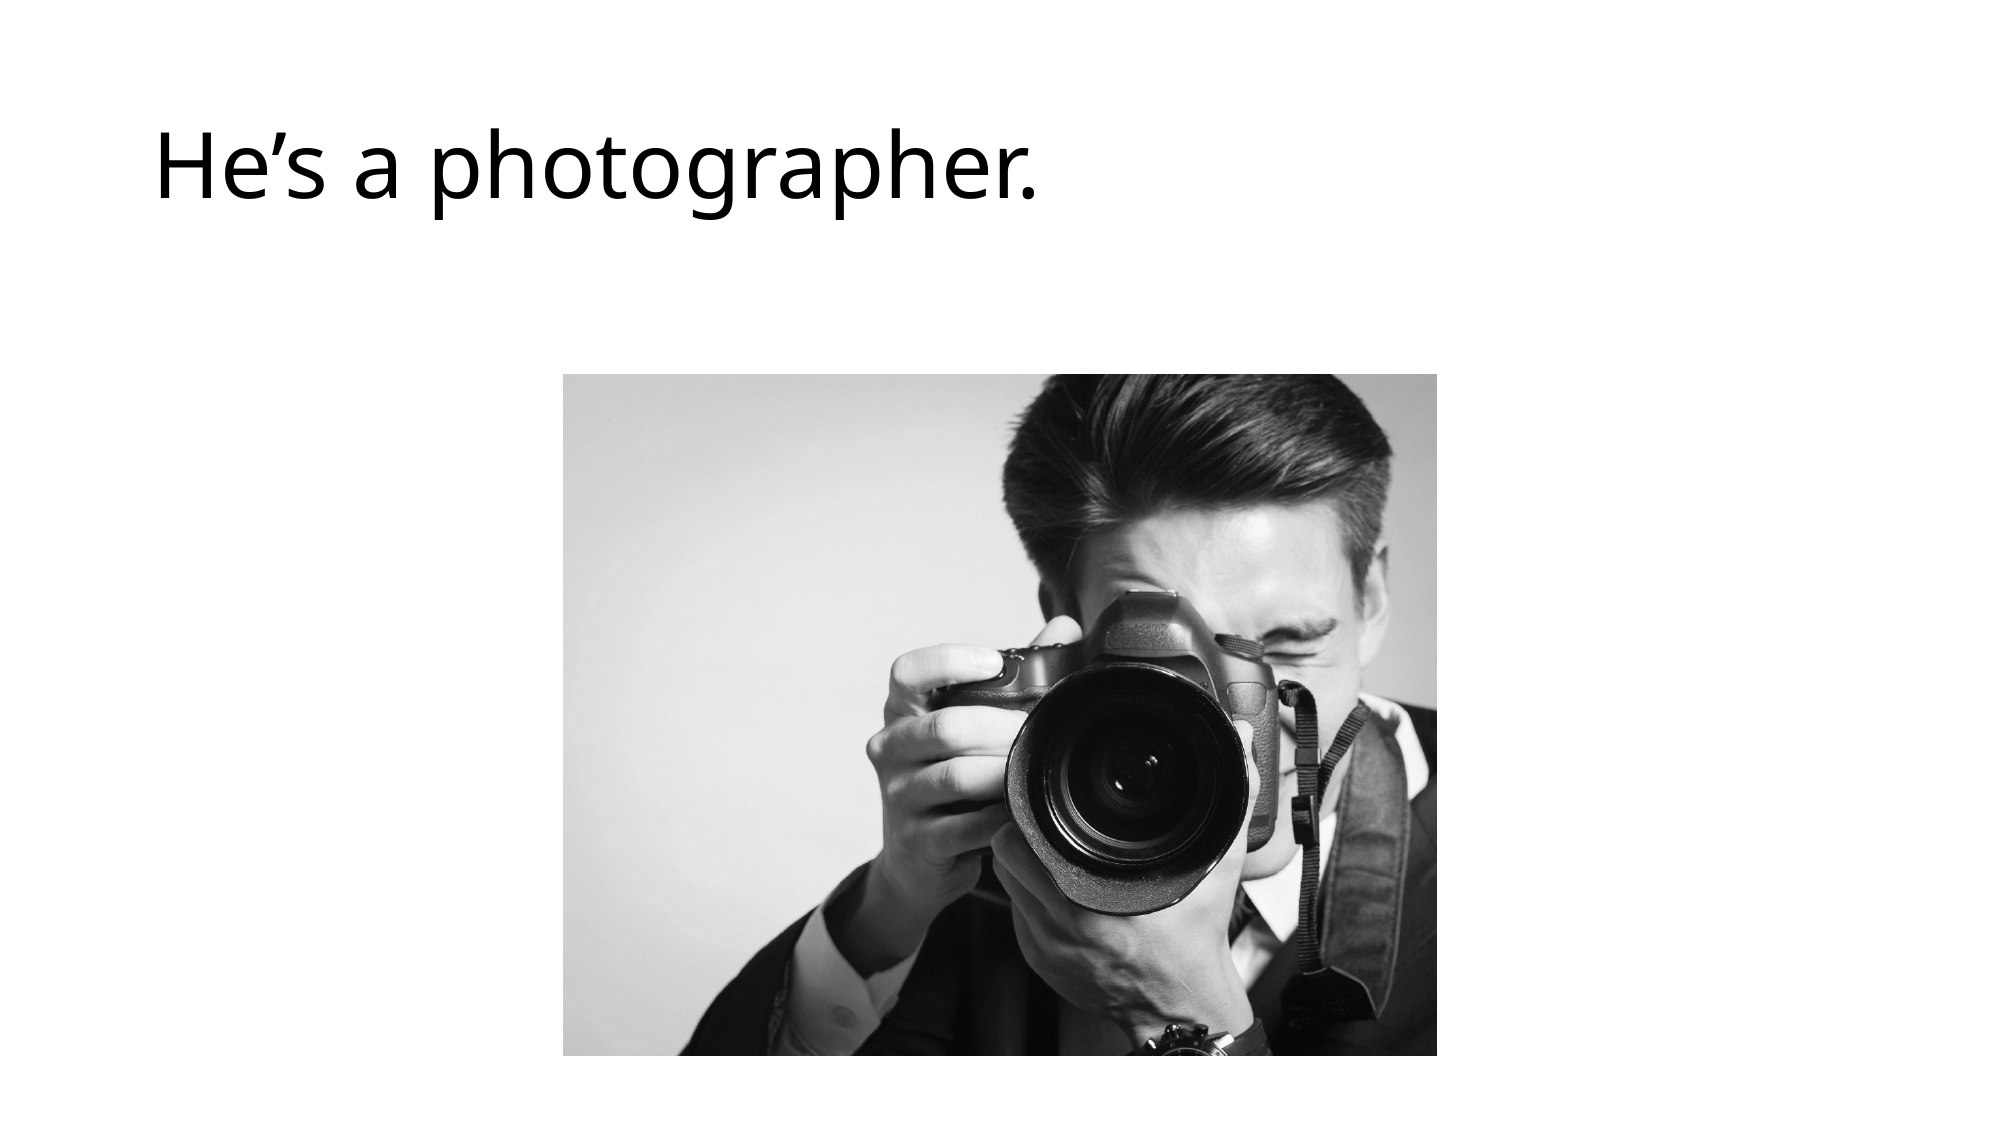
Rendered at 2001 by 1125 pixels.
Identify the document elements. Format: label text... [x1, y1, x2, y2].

title He’s a photographer. [137, 59, 1863, 278]
picture [563, 374, 1437, 1056]
